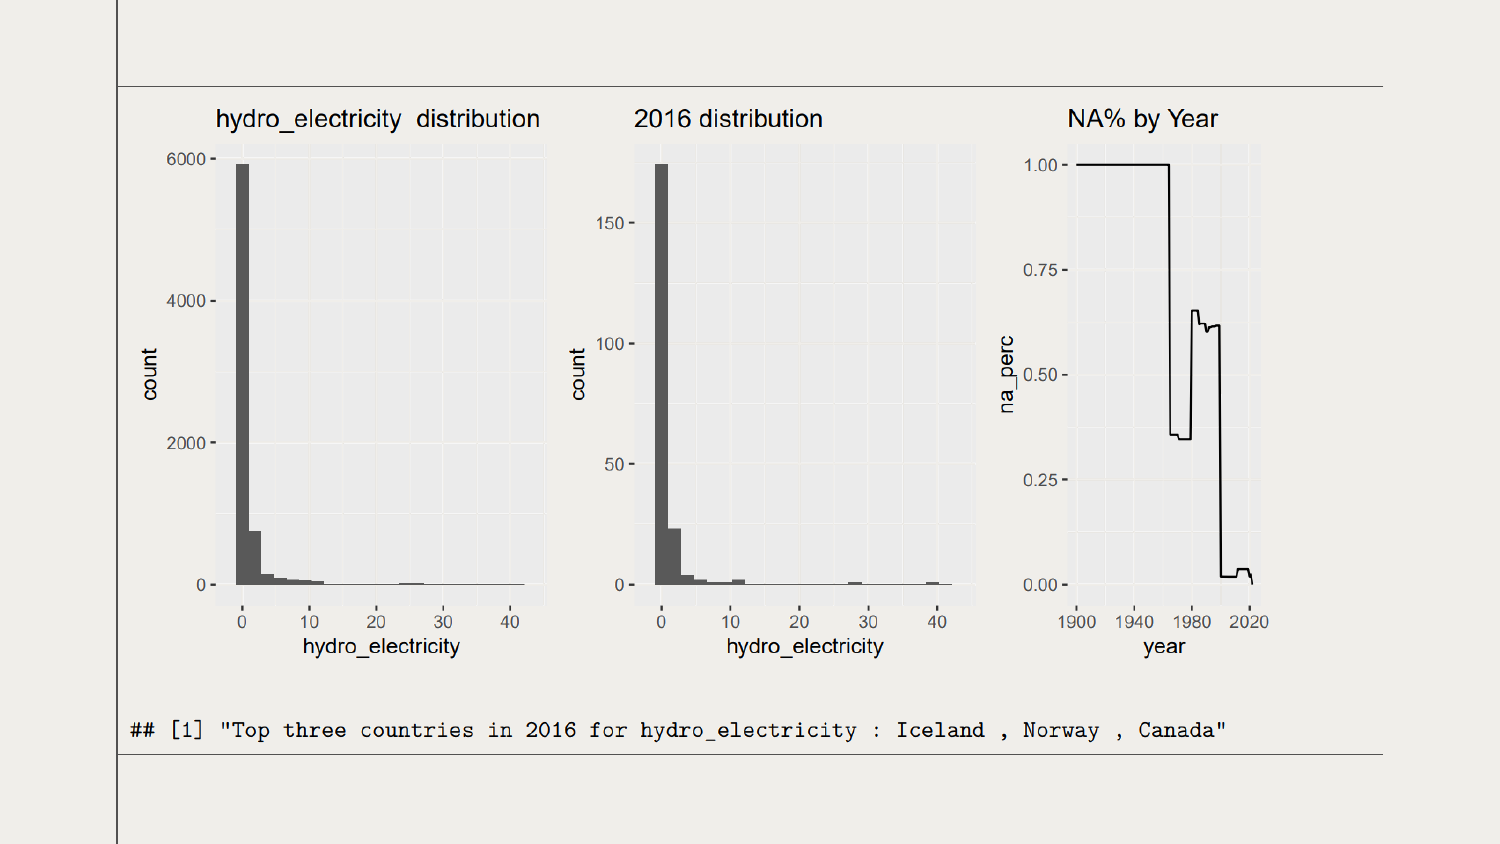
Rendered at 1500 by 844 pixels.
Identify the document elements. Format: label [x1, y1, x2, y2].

picture [120, 89, 1281, 749]
